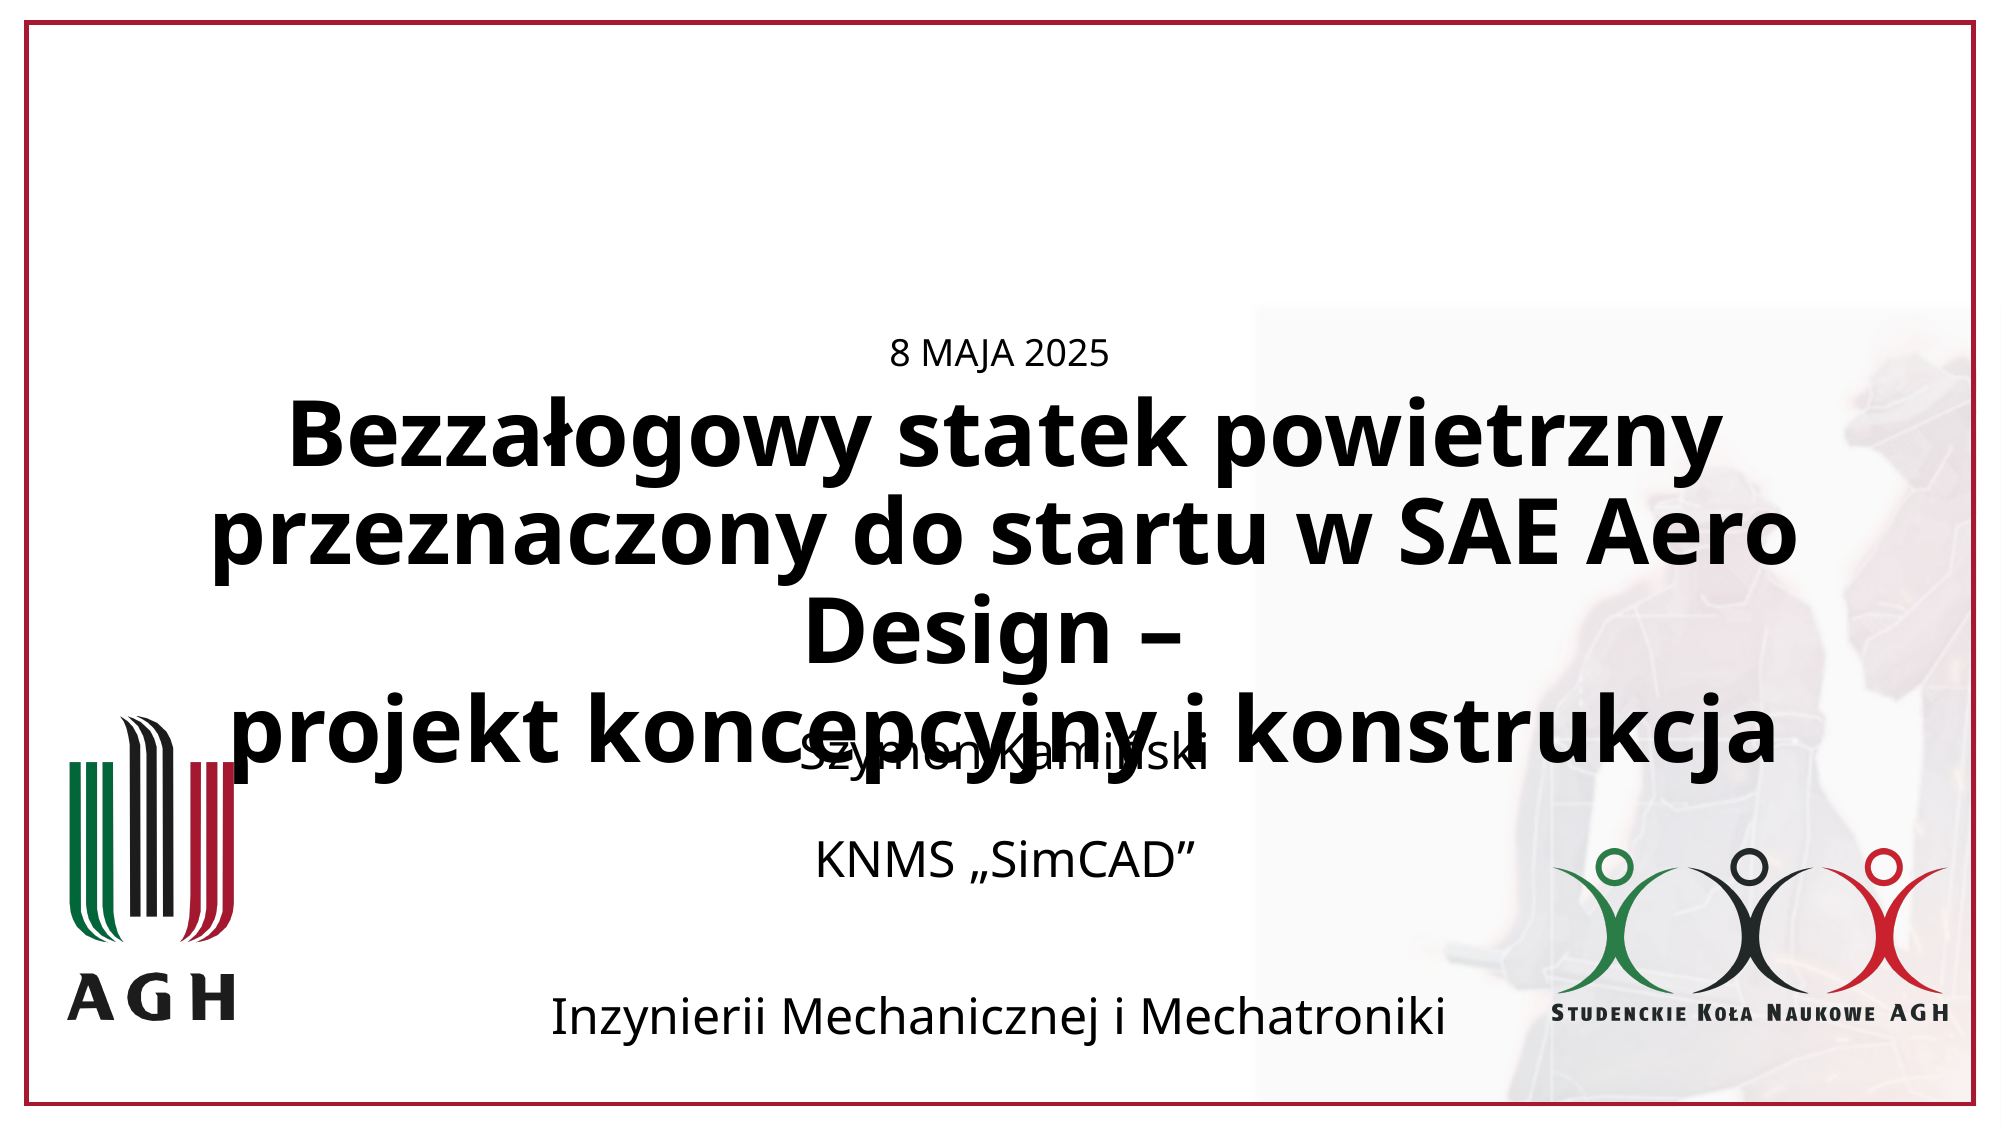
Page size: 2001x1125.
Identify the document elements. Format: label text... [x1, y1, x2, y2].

subtitle Bezzałogowy statek powietrzny przeznaczony do startu w SAE Aero Design – projekt koncepcyjny i konstrukcja [95, 379, 1915, 742]
text_box Szymon Kamiński KNMS „SimCAD” [467, 719, 1543, 967]
picture [1552, 848, 1948, 1021]
picture [67, 716, 234, 1021]
